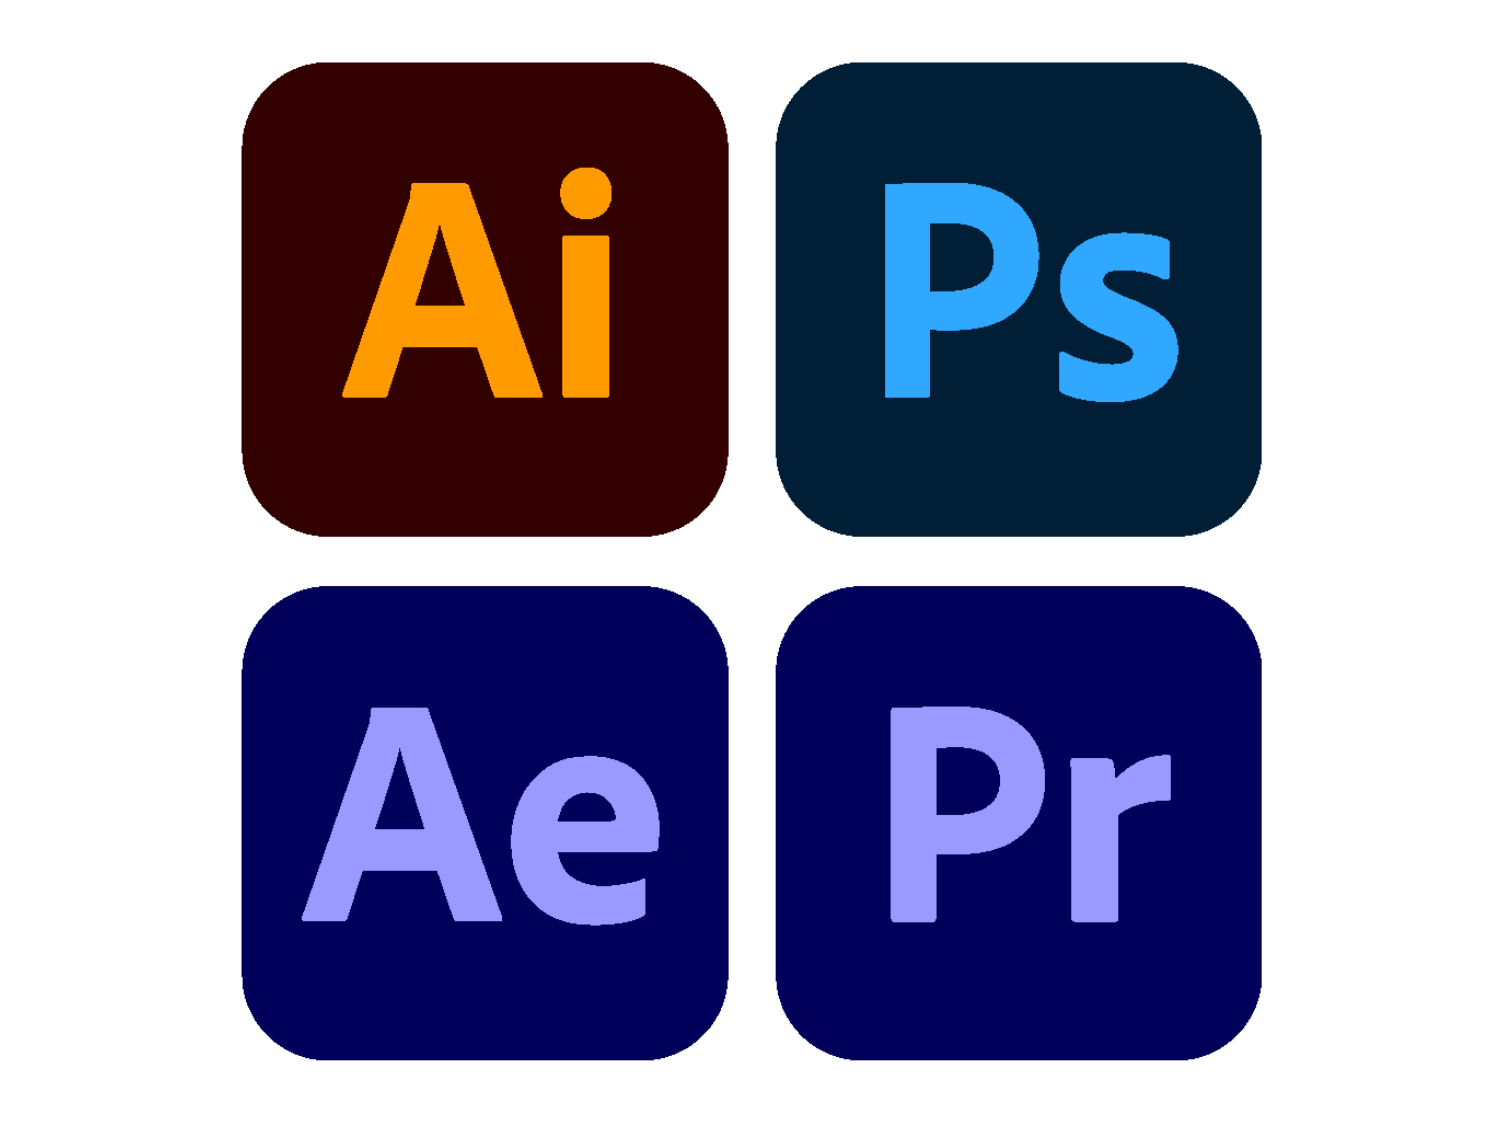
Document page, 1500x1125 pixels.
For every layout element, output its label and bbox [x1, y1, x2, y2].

picture [176, 0, 1324, 1125]
